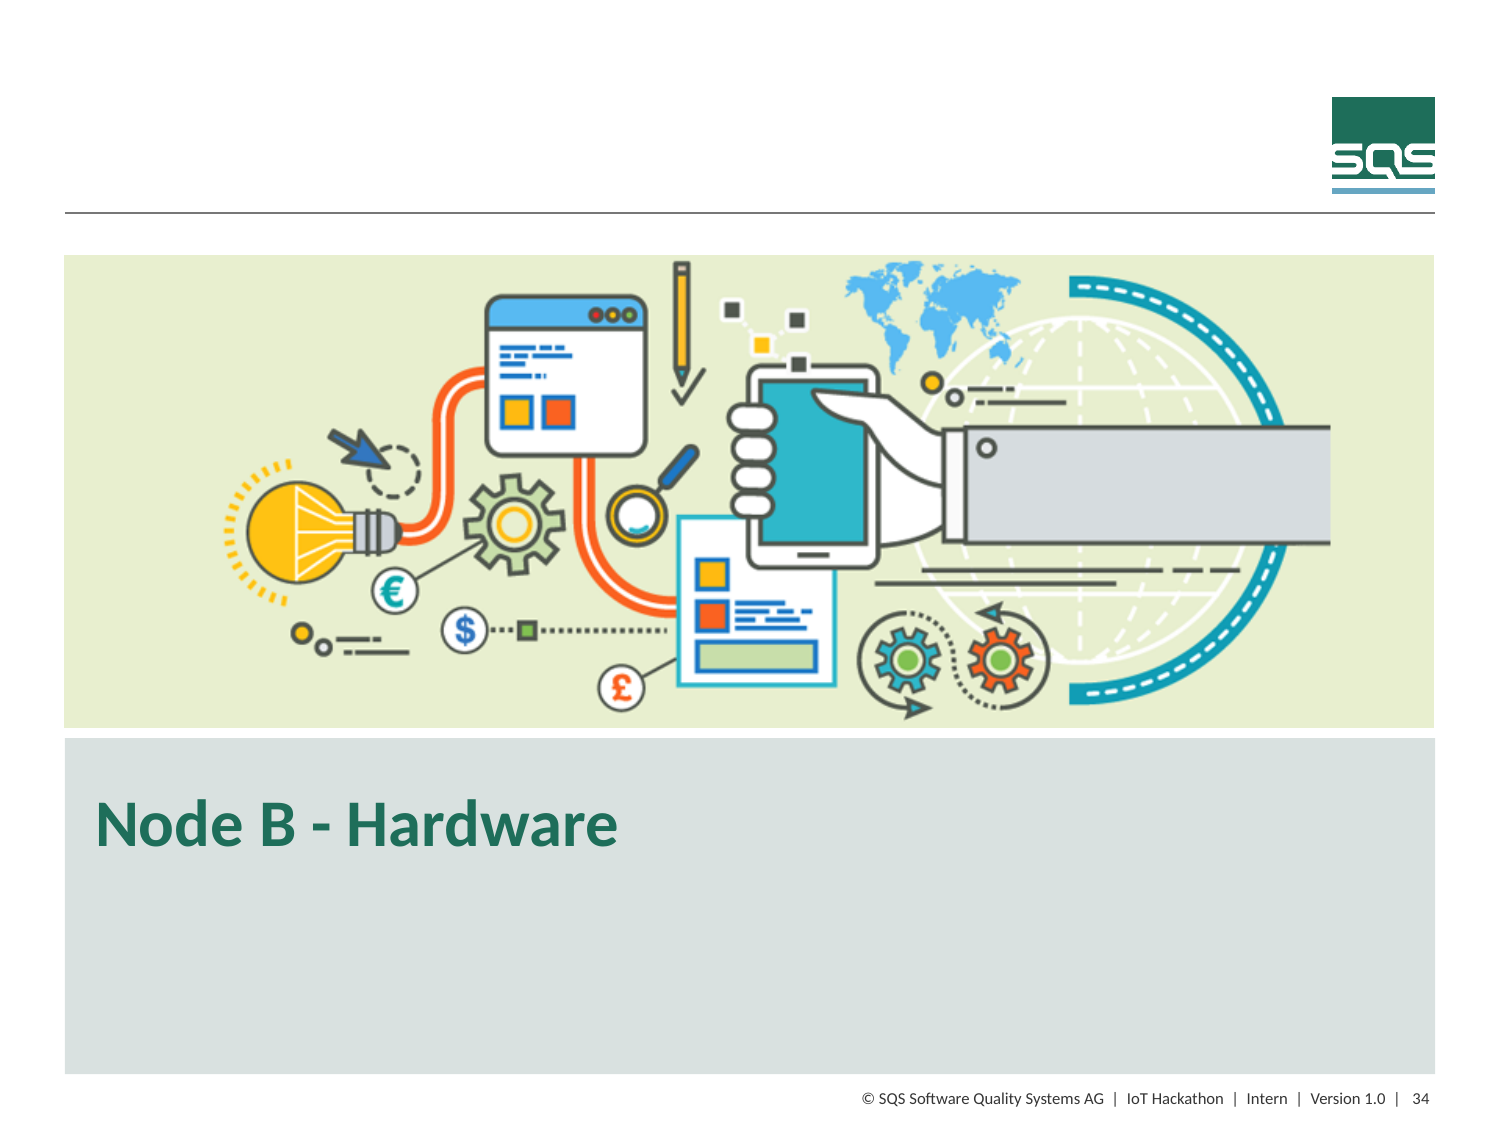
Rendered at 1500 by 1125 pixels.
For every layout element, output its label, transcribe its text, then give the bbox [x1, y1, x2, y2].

picture [1332, 97, 1435, 194]
slide_number 34 [1406, 1089, 1436, 1111]
picture [64, 255, 1434, 728]
footer © SQS Software Quality Systems AG | IoT Hackathon | Intern | Version 1.0 | [64, 1089, 1406, 1111]
title Node B - Hardware [95, 754, 1405, 894]
